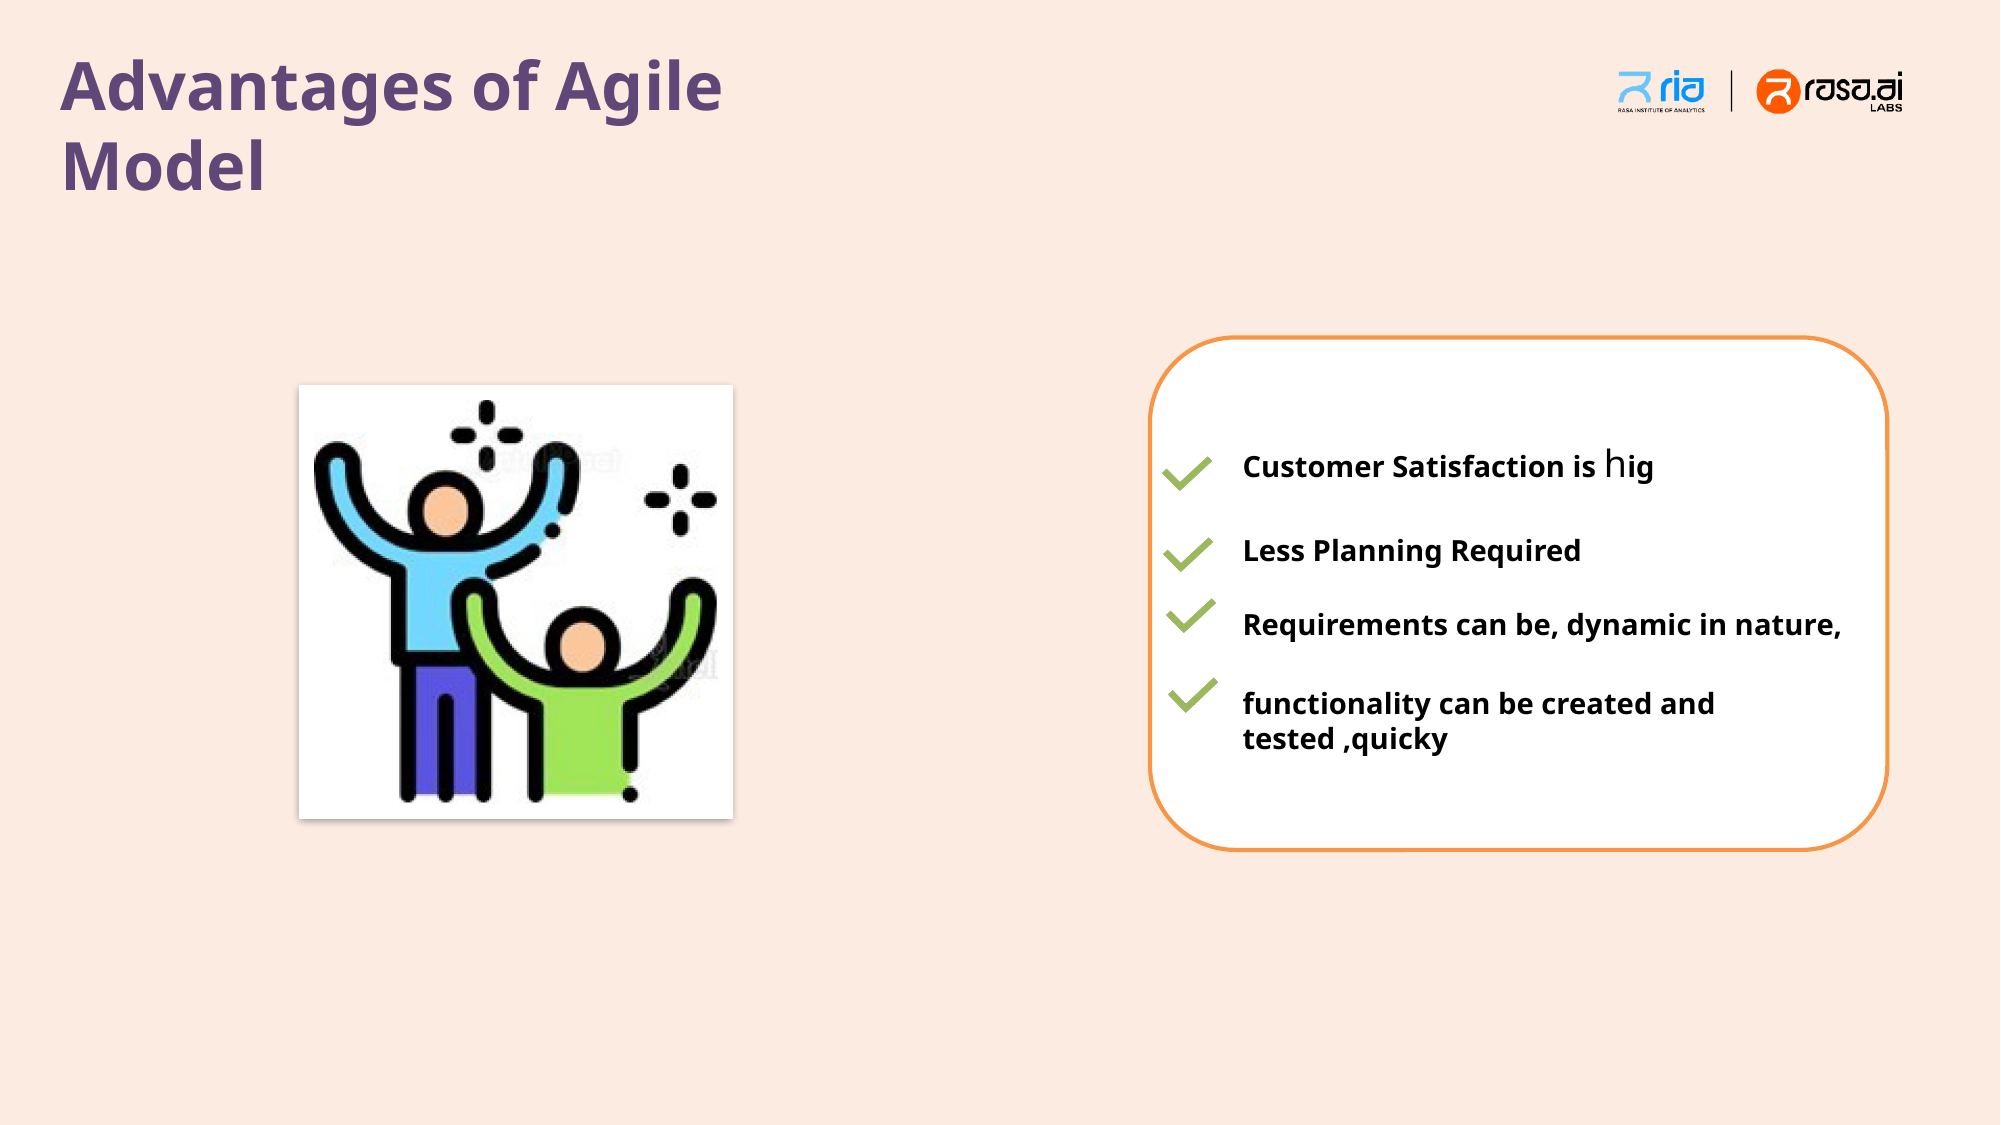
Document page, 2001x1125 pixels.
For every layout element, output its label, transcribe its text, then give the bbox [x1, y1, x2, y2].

title Advantages of Agile Model [58, 41, 922, 232]
text_box Requirements can be, dynamic in nature, [1240, 603, 1845, 641]
text_box functionality can be created and tested ,quicky [1240, 683, 1825, 756]
picture [313, 399, 719, 805]
picture [1161, 448, 1213, 500]
text_box [1147, 335, 1890, 853]
picture [1165, 589, 1217, 642]
text_box Customer Satisfaction is hig Less Planning Required [1236, 437, 1749, 567]
picture [1162, 528, 1214, 581]
picture [1616, 67, 1902, 114]
picture [1167, 669, 1219, 721]
